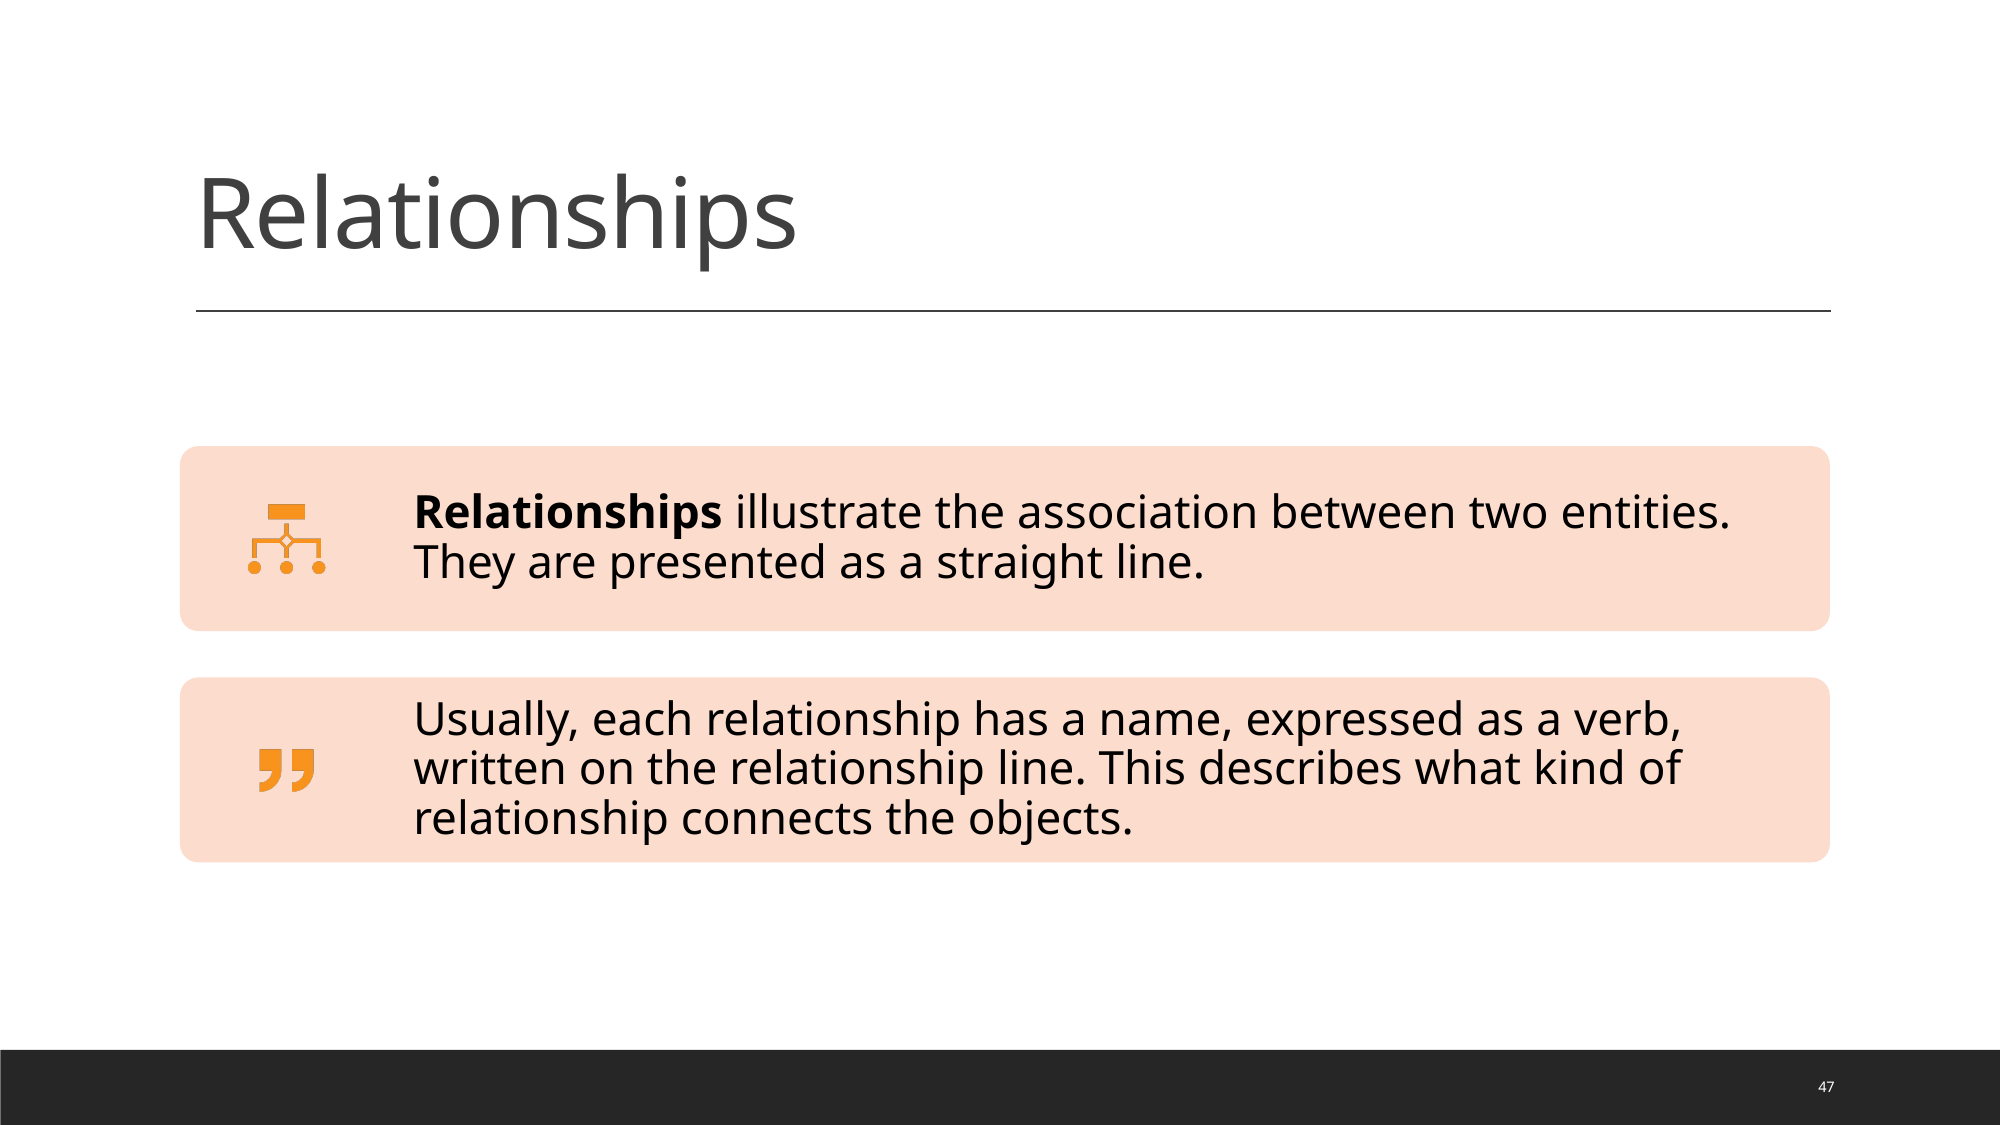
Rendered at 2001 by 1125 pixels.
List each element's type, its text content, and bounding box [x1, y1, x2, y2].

slide_number 47 [1803, 1057, 1932, 1118]
title Relationships [180, 47, 1830, 285]
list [179, 345, 1831, 964]
